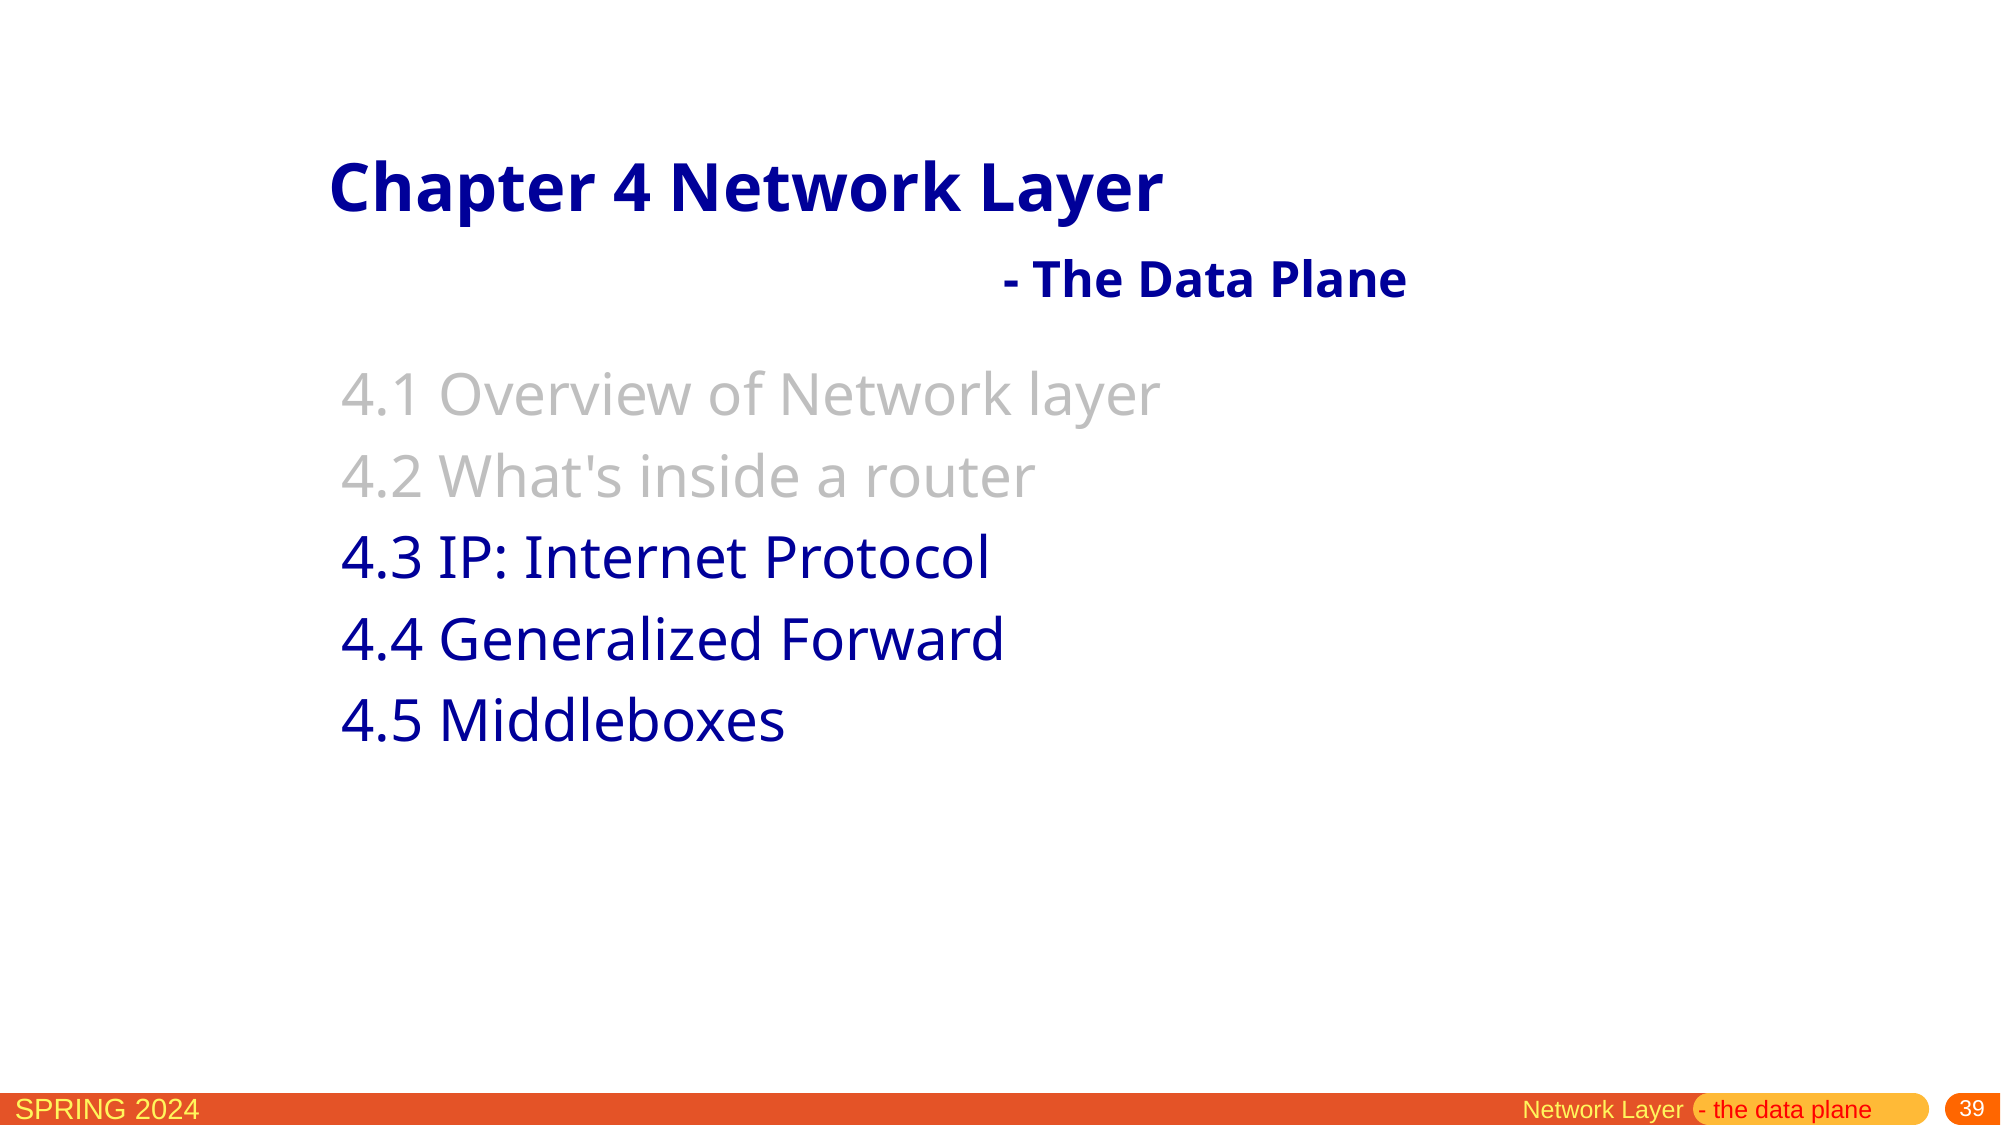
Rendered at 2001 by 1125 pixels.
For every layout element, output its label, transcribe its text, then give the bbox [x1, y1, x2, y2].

text_box Chapter 4 Network Layer [313, 90, 1589, 279]
text_box Network Layer - the data plane [1507, 1086, 2000, 1125]
text_box - The Data Plane [989, 240, 1486, 316]
list 4.1 Overview of Network layer 4.2 What's inside a router 4.3 IP: Internet Protocol 4.4 Generalized Forward 4.5 Middleboxes [326, 349, 1237, 799]
